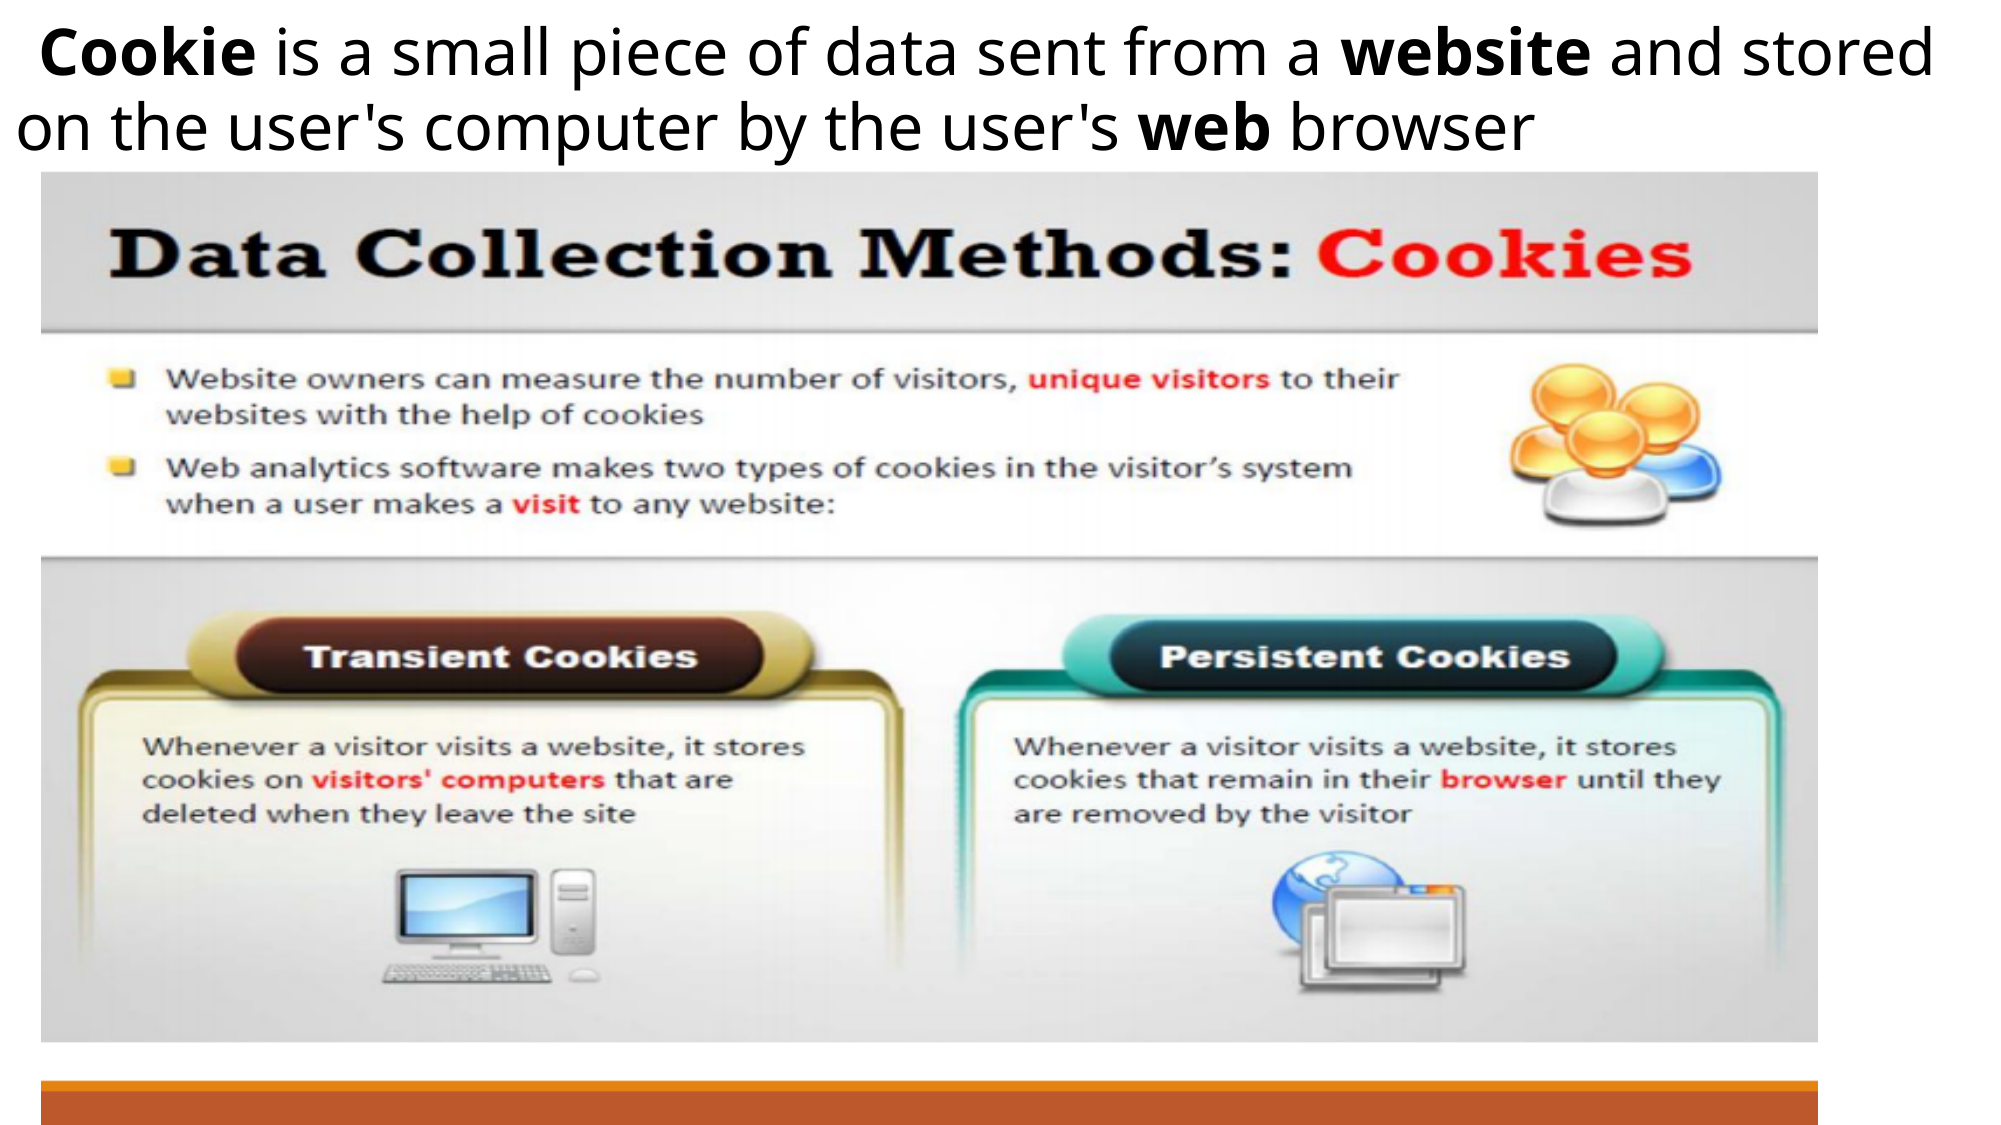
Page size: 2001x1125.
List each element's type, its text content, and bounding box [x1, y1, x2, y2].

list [40, 167, 1818, 1125]
title Cookie is a small piece of data sent from a website and stored on the user's computer by the user's web browser [0, 0, 1966, 258]
